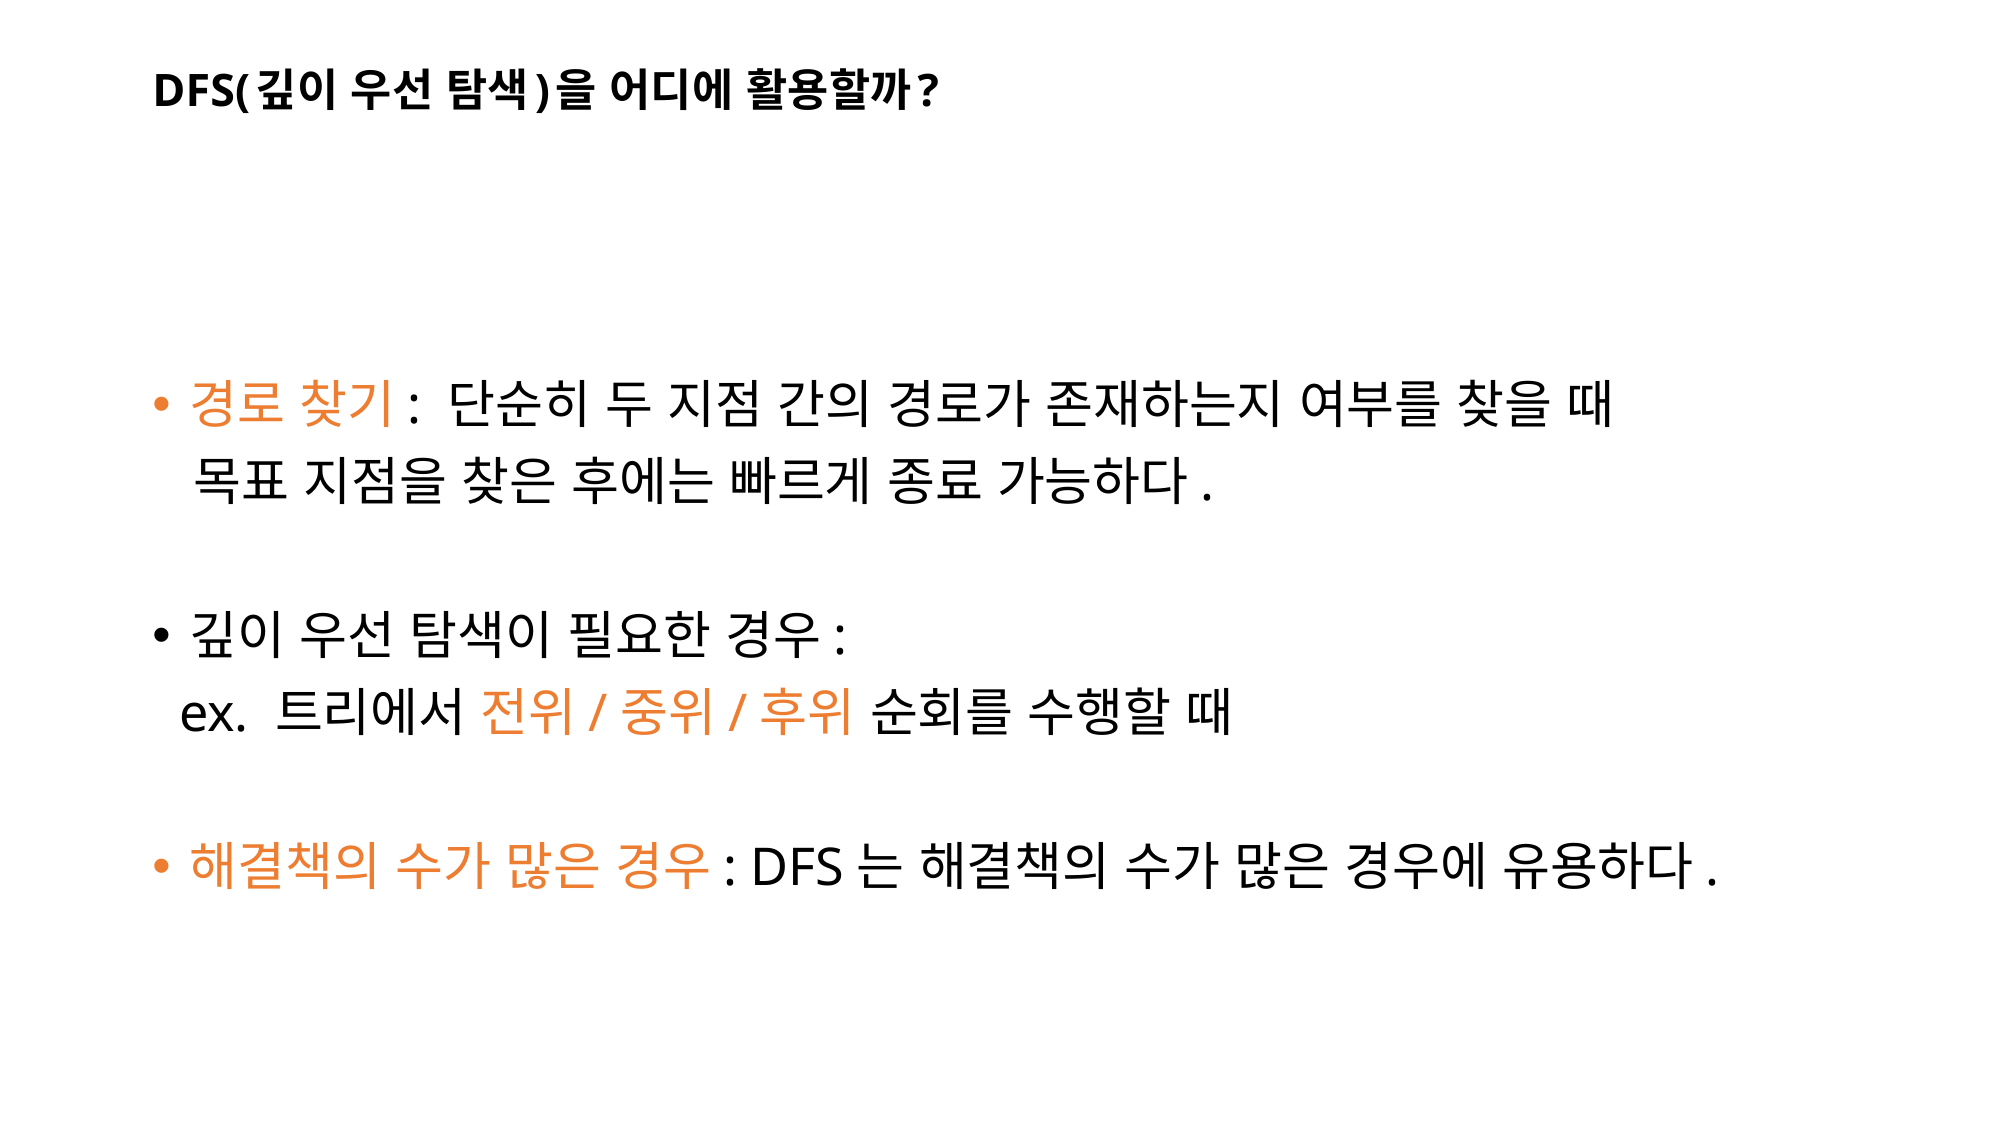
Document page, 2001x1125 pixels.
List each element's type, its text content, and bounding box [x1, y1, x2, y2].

list 경로 찾기: 단순히 두 지점 간의 경로가 존재하는지 여부를 찾을 때 목표 지점을 찾은 후에는 빠르게 종료 가능하다. 깊이 우선 탐색이 필요한 경우: ex. 트리에서 전위/중위/후위 순회를 수행할 때 해결책의 수가 많은 경우: DFS는 해결책의 수가 많은 경우에 유용하다. [137, 370, 1863, 1085]
title DFS(깊이 우선 탐색)을 어디에 활용할까? [137, 59, 1863, 178]
